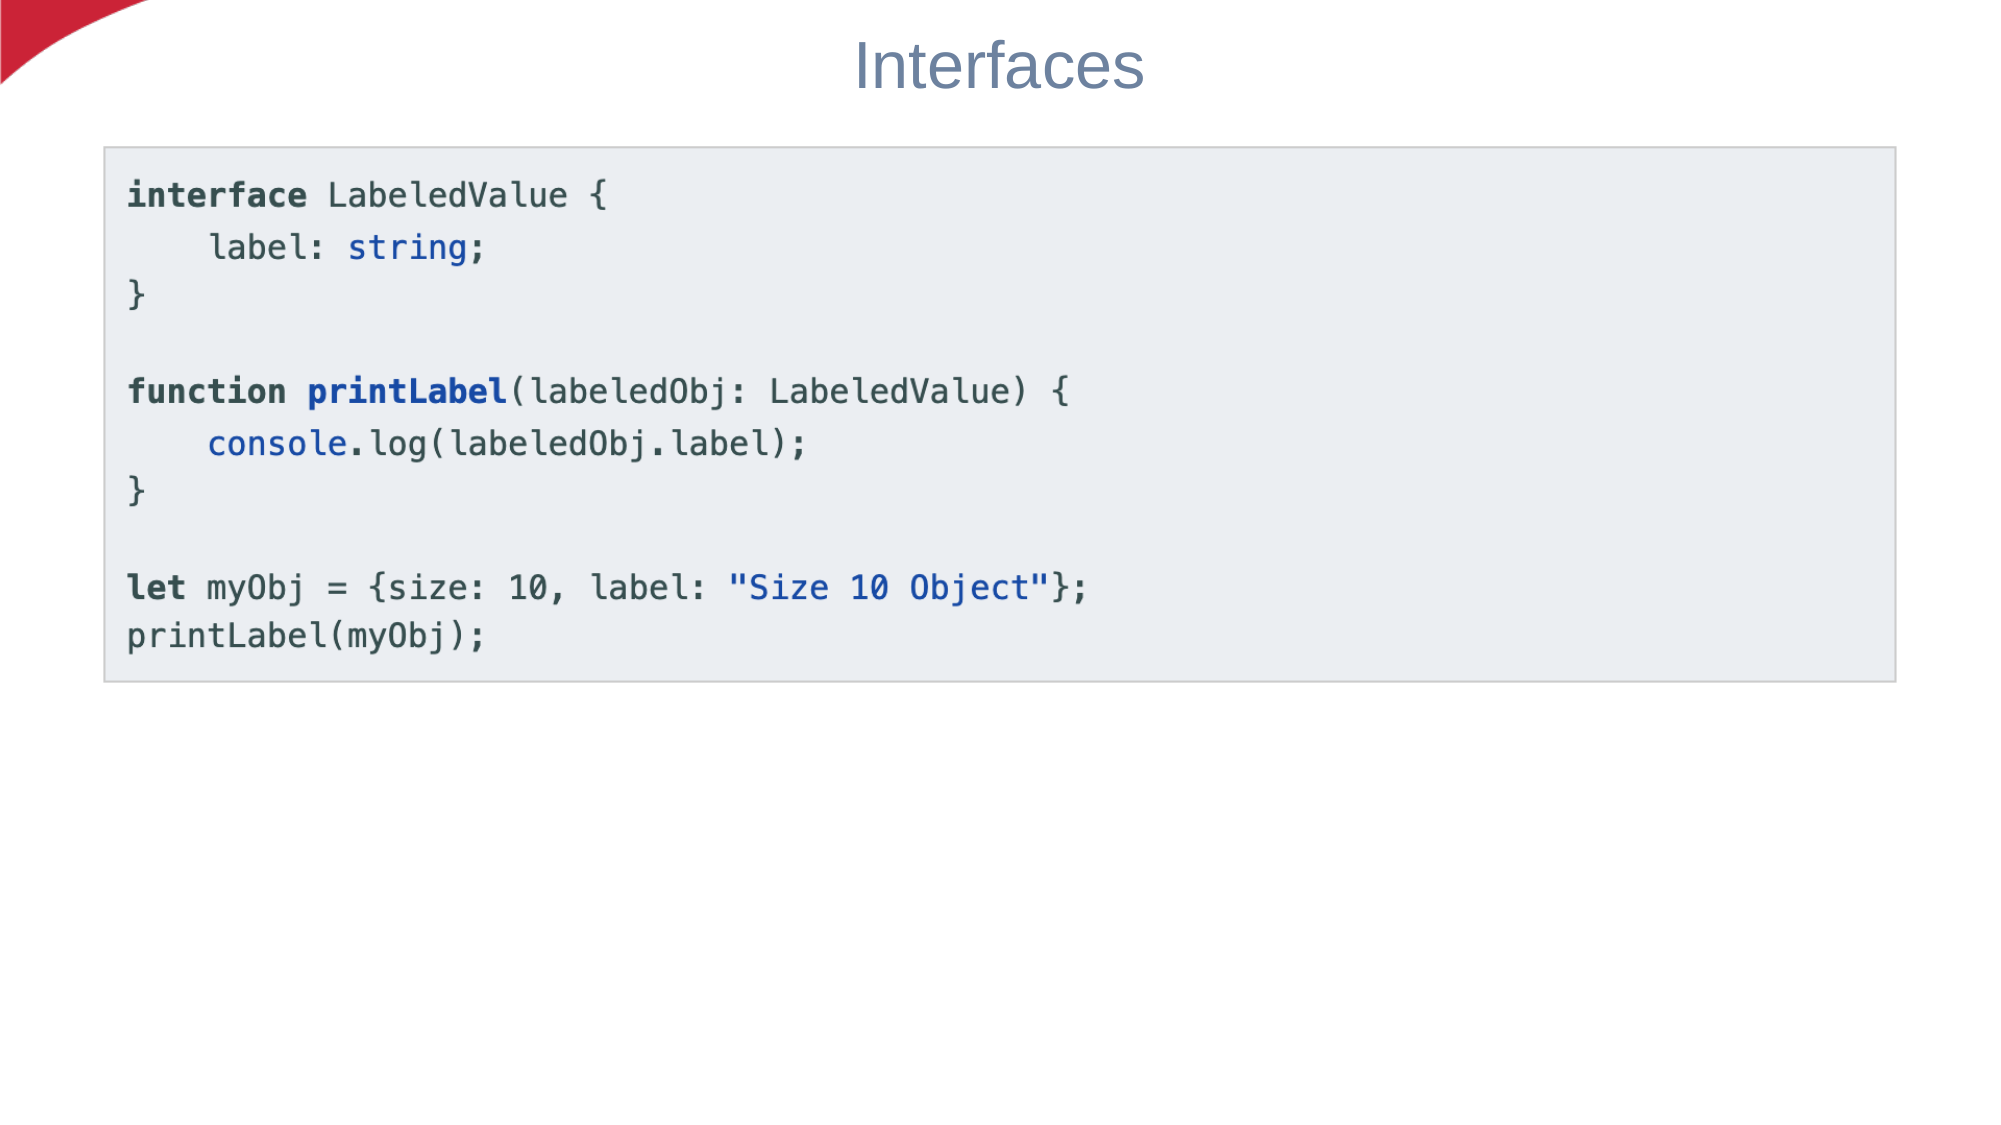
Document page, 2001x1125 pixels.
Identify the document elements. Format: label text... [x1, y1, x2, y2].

title Interfaces [137, 24, 1863, 115]
picture [93, 140, 1907, 691]
picture [0, 0, 158, 89]
